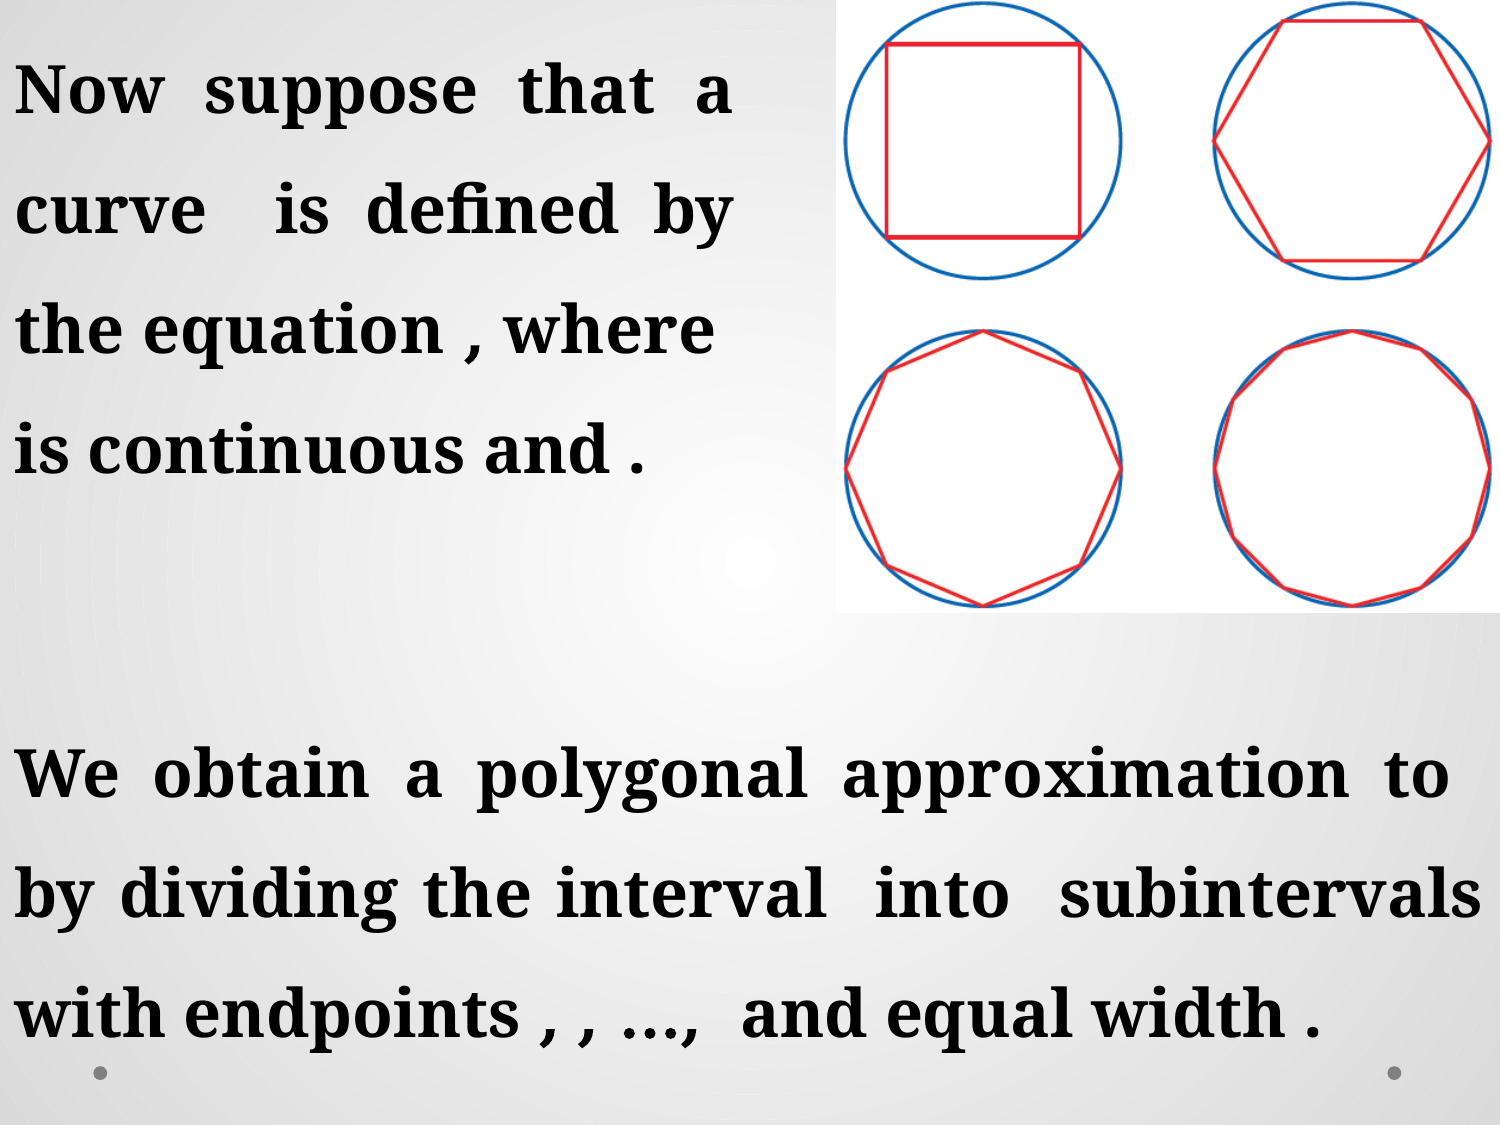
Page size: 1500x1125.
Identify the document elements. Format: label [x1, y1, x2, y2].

picture [836, 0, 1500, 613]
